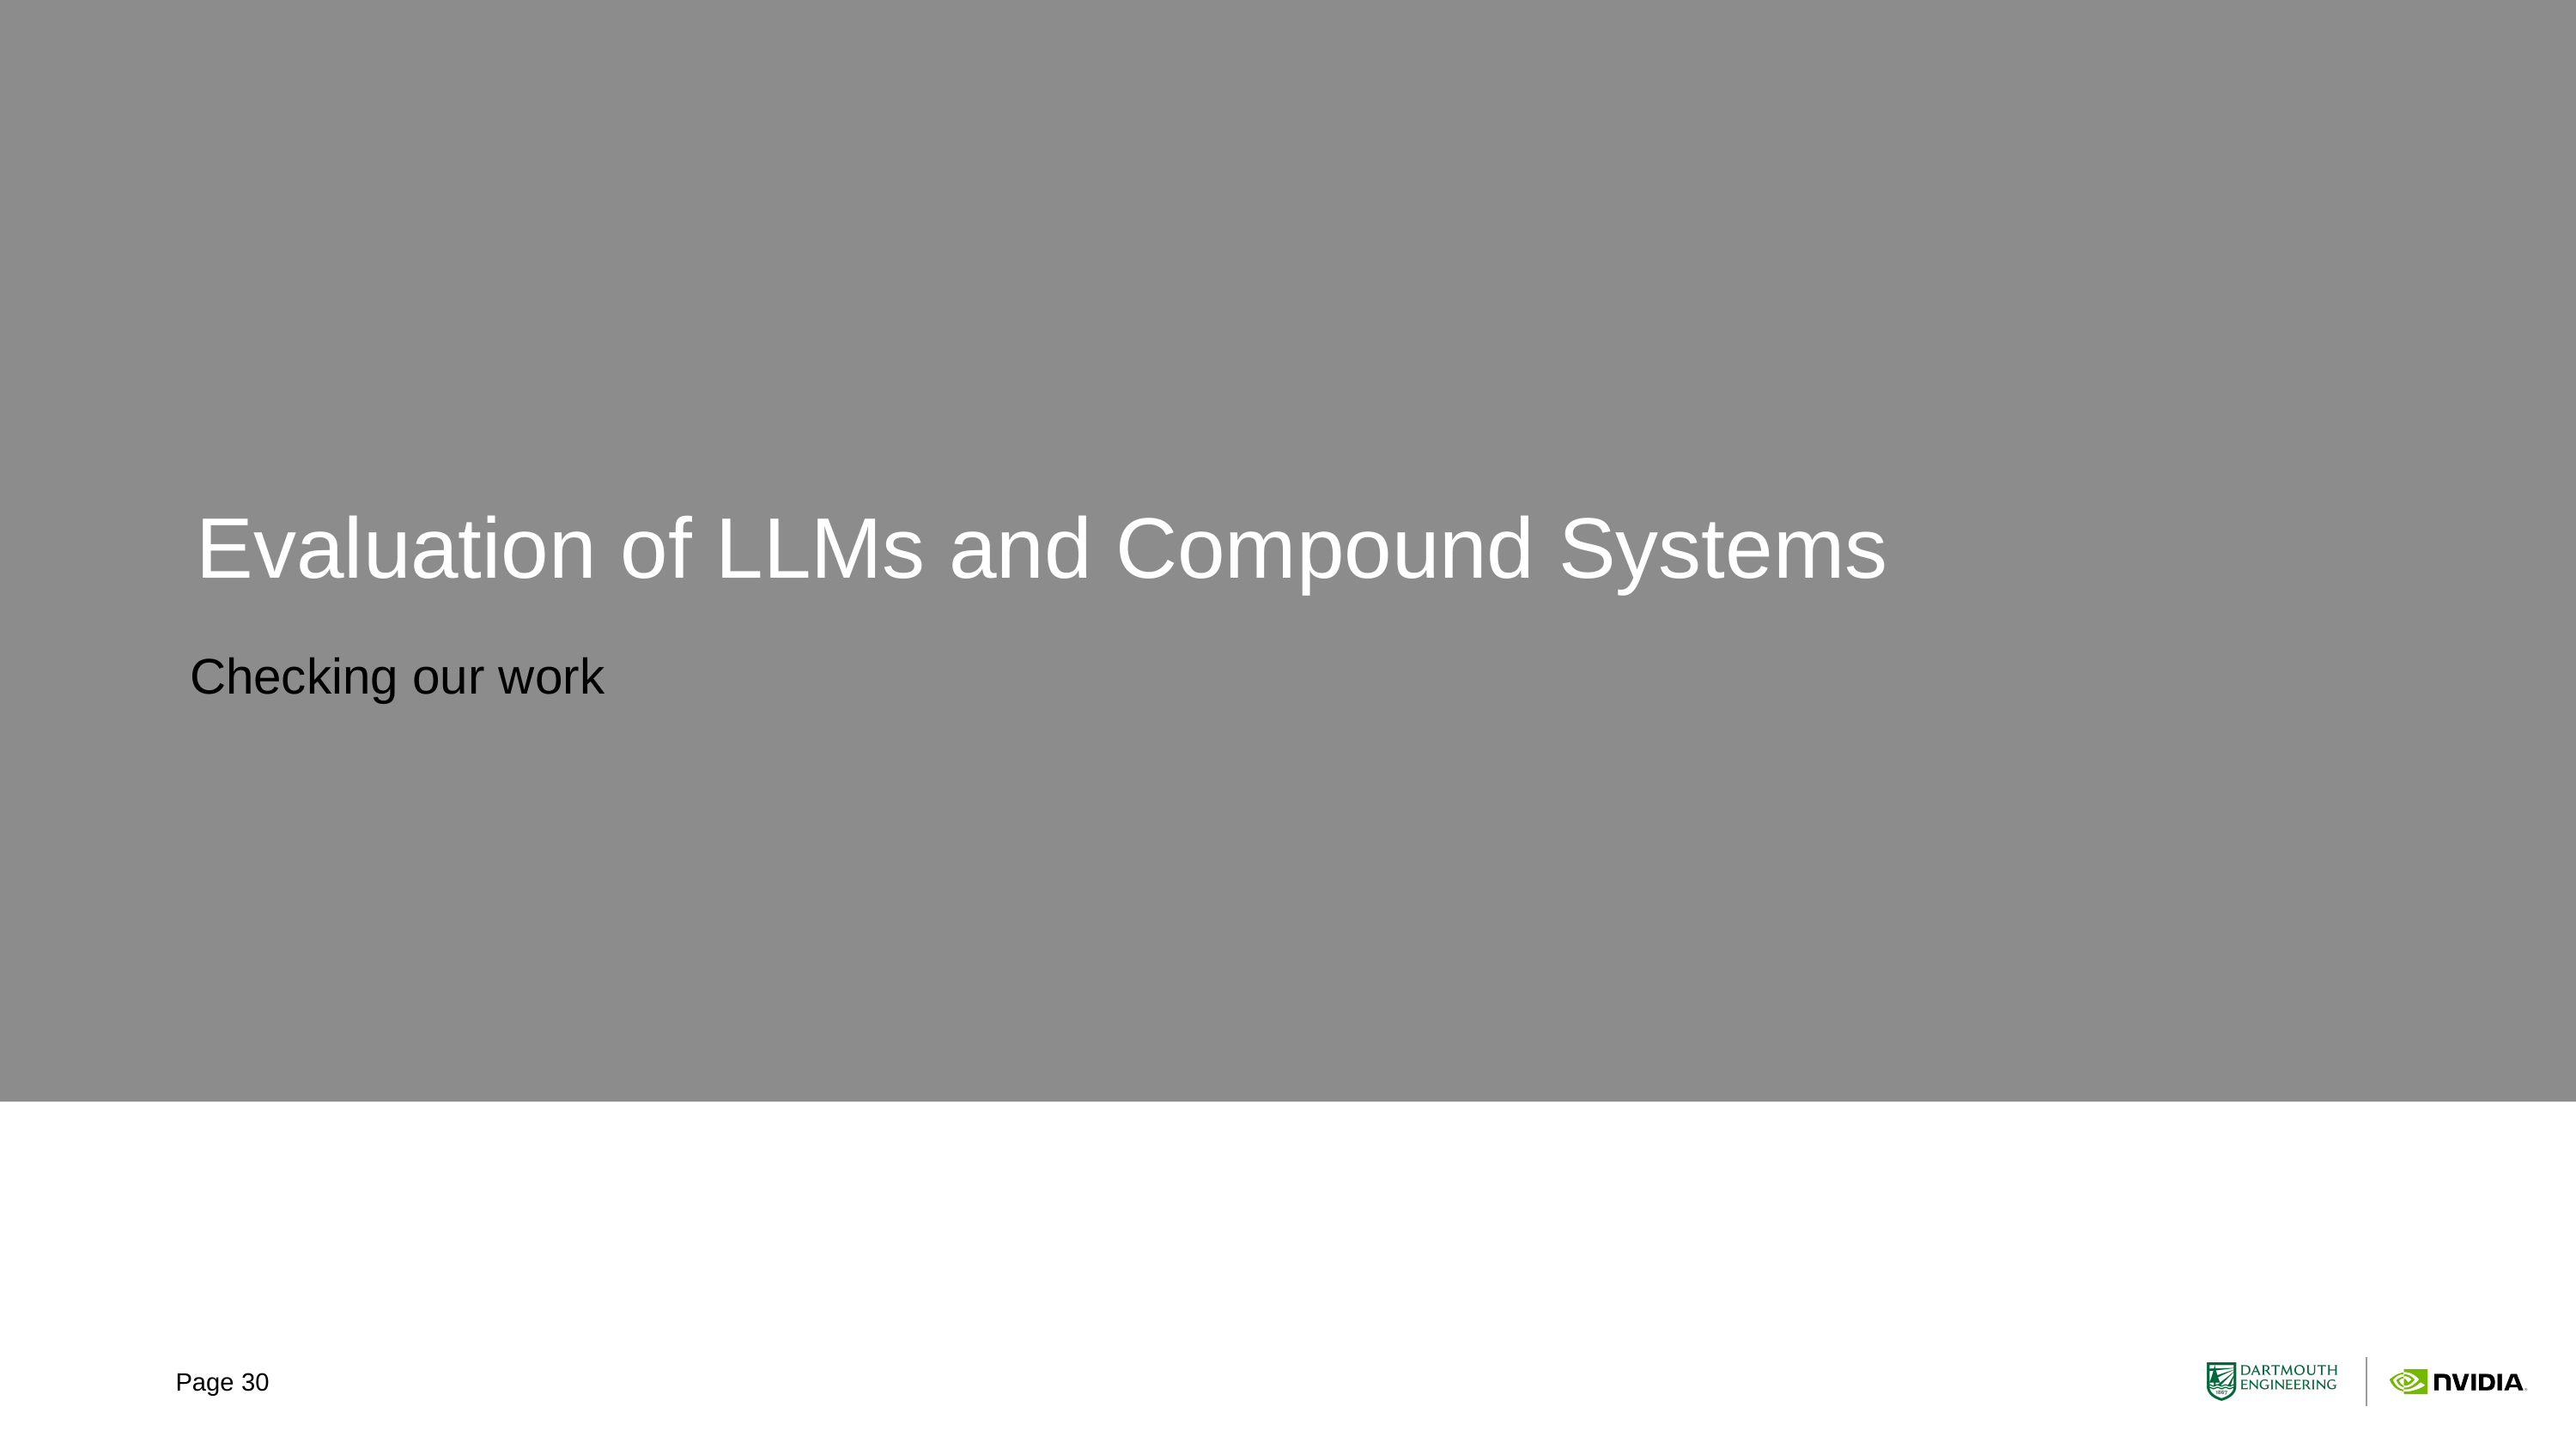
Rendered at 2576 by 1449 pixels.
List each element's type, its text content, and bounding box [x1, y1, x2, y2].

title Evaluation of LLMs and Compound Systems [177, 410, 2399, 691]
picture [2372, 1352, 2544, 1411]
picture [2207, 1362, 2337, 1401]
text_box Checking our work [177, 637, 1466, 711]
